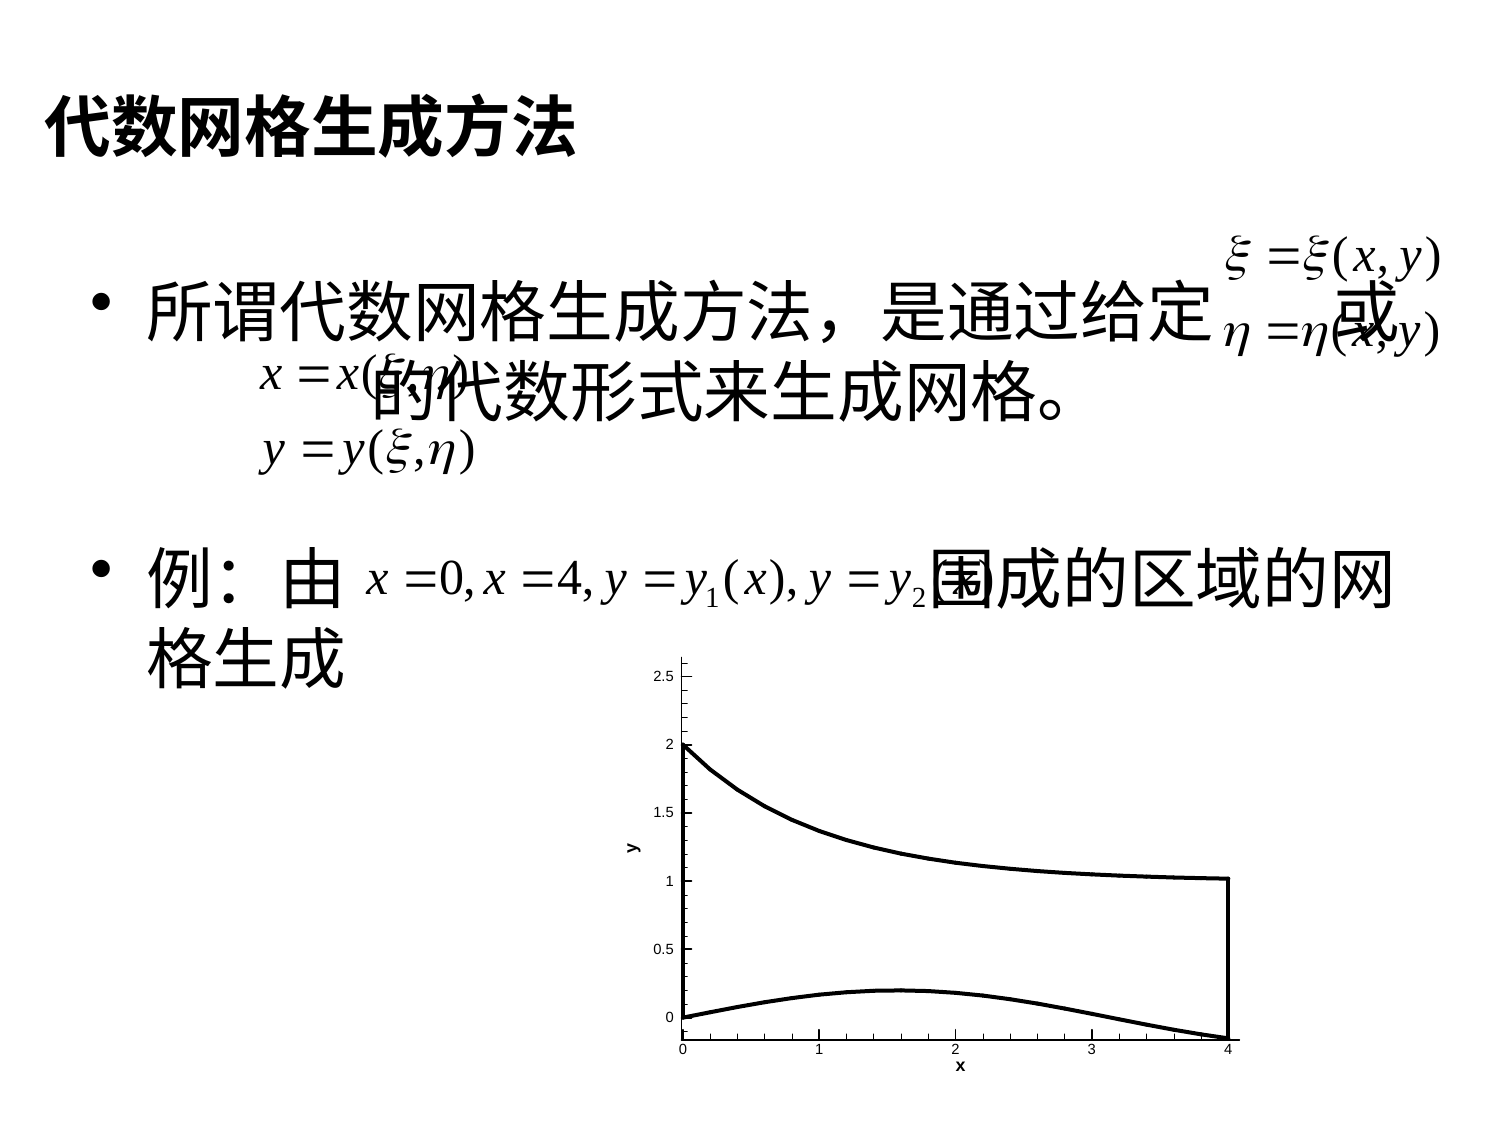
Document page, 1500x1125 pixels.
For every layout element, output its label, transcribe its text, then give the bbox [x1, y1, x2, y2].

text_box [359, 550, 999, 615]
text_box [253, 349, 480, 480]
picture [584, 597, 1329, 1095]
title 代数网格生成方法 [29, 31, 1380, 219]
list 所谓代数网格生成方法，是通过给定 或 的代数形式来生成网格。 例：由 围成的区域的网格生成 [75, 262, 1425, 1005]
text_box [1222, 231, 1446, 362]
